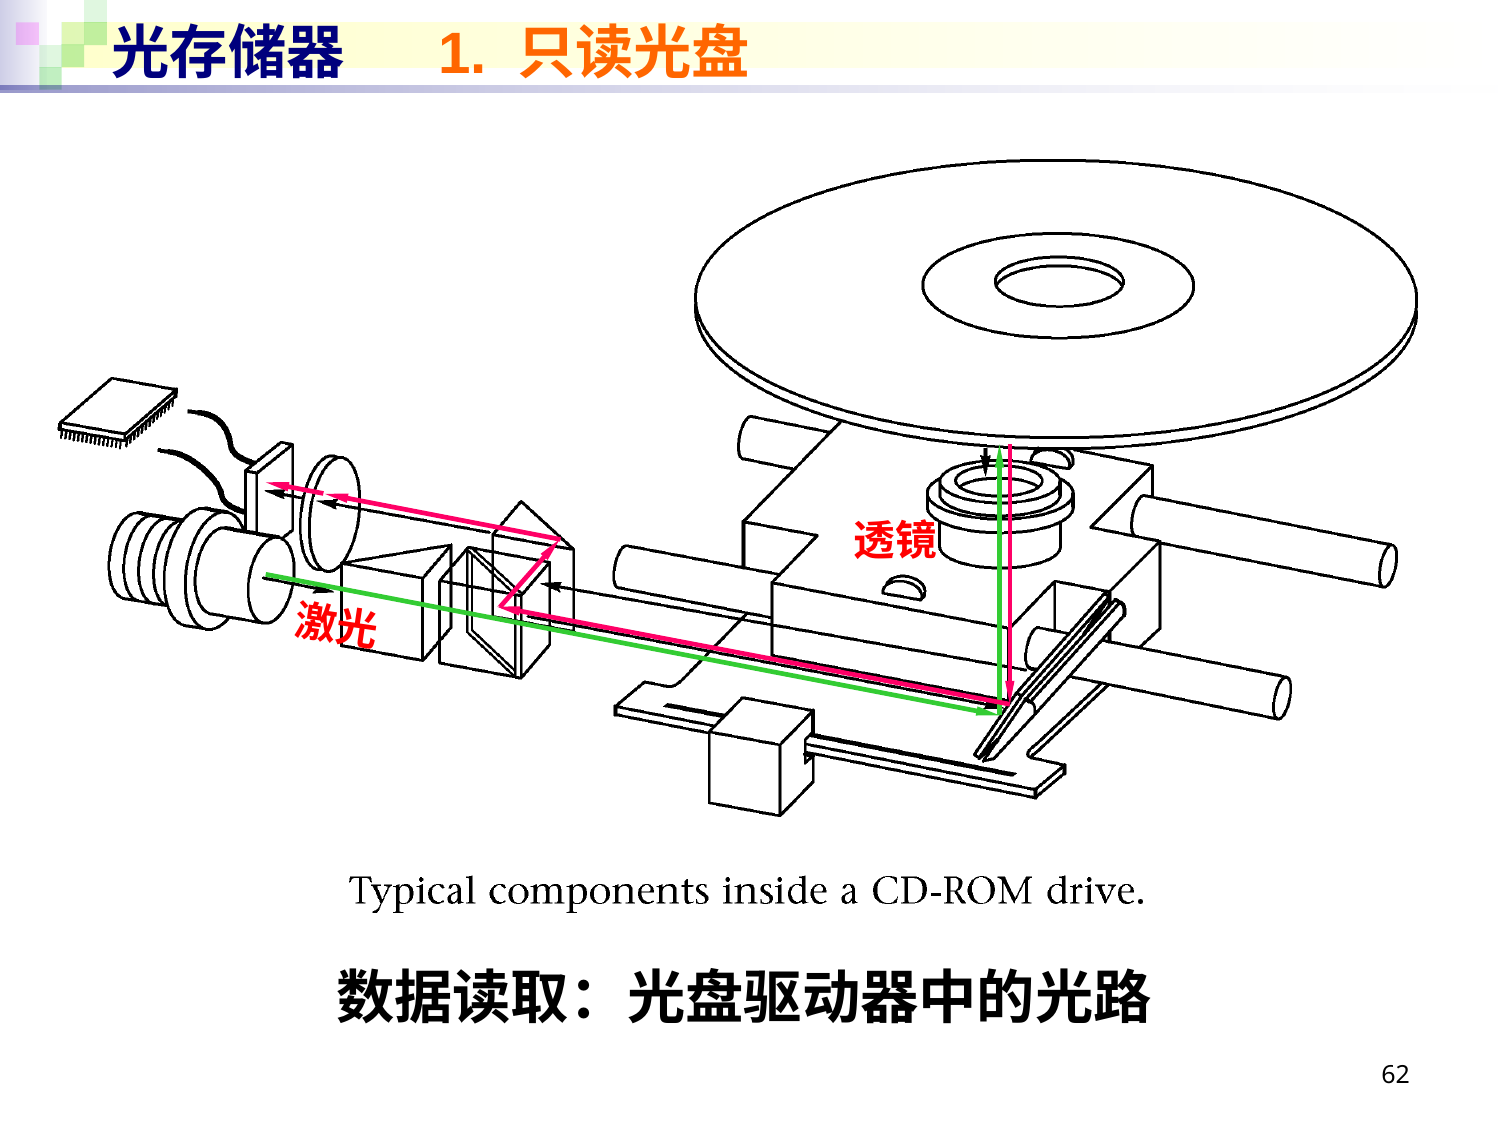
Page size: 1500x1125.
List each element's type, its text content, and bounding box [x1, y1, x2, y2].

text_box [265, 574, 995, 716]
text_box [496, 606, 1011, 705]
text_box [49, 150, 1426, 918]
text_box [499, 548, 560, 608]
slide_number 62 [1074, 1024, 1426, 1101]
list 数据读取：光盘驱动器中的光路 [41, 952, 1448, 1048]
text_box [265, 482, 324, 494]
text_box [324, 493, 561, 540]
title 光存储器 1. 只读光盘 [96, 6, 1448, 94]
